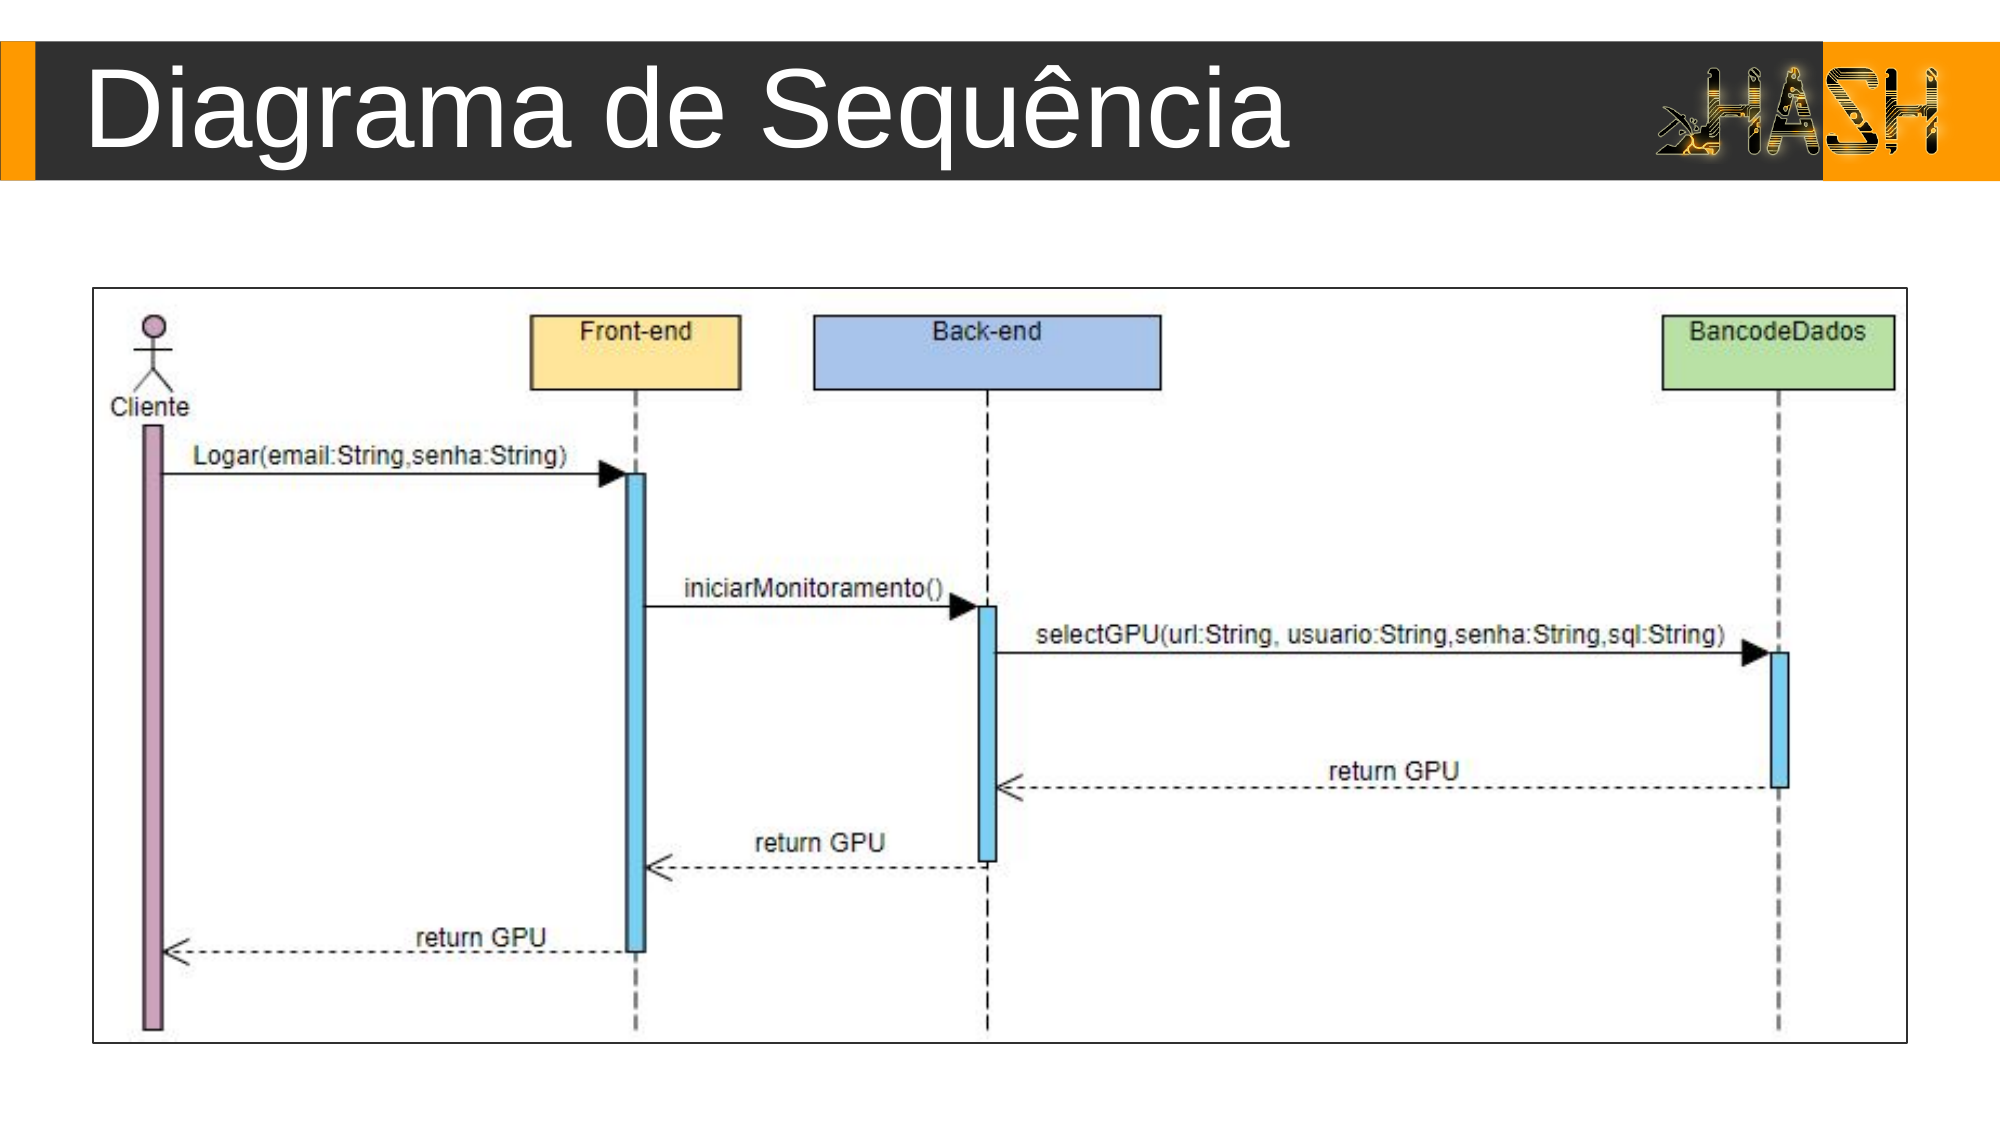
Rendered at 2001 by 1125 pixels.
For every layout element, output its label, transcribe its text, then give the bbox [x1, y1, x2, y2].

picture [93, 288, 1907, 1042]
list Diagrama de Sequência [69, 51, 1524, 171]
picture [1649, 58, 1997, 164]
